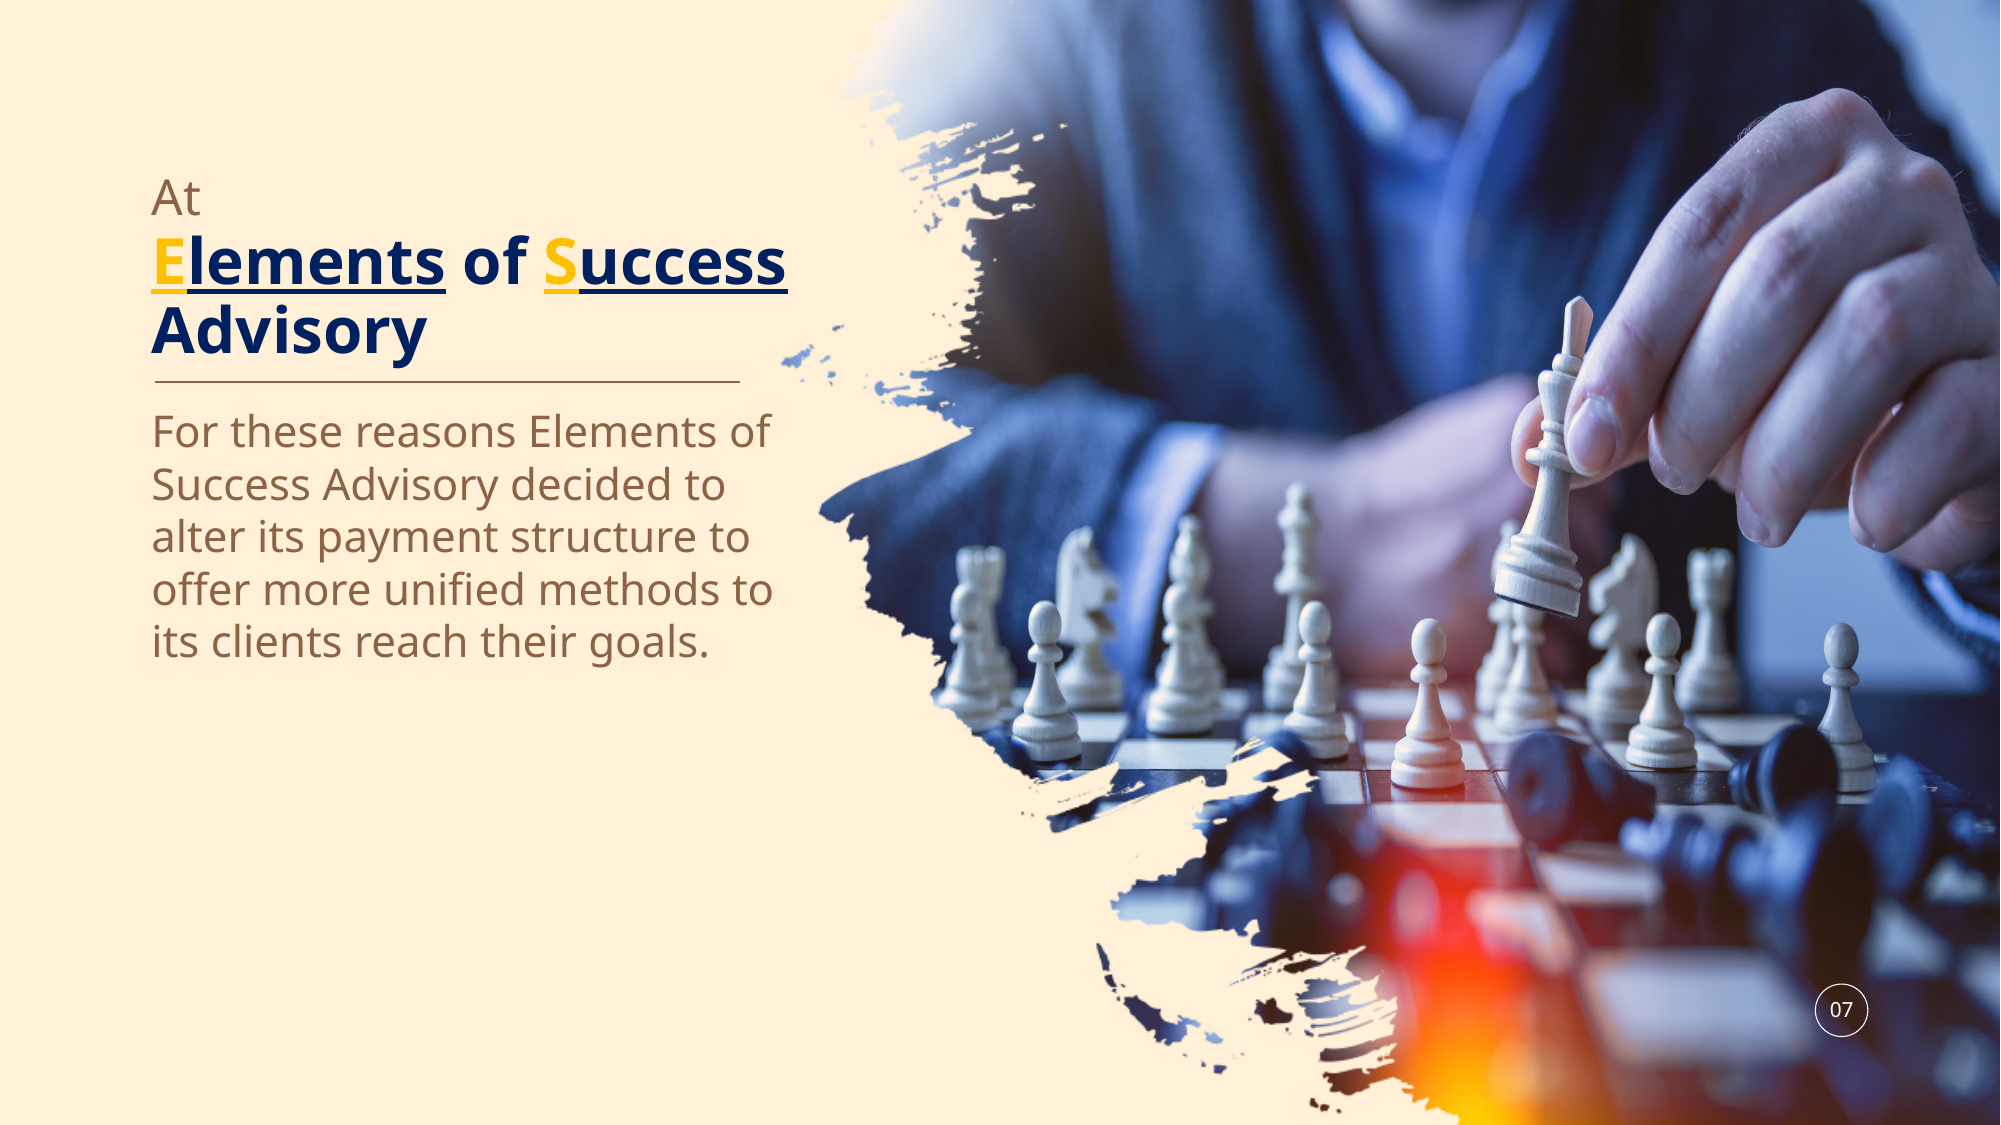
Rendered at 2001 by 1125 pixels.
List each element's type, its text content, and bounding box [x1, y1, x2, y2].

list For these reasons Elements of Success Advisory decided to alter its payment structure to offer more unified methods to its clients reach their goals. [136, 396, 834, 902]
picture [0, 0, 2000, 1125]
title At Elements of Success Advisory [136, 152, 834, 375]
slide_number 07 [1811, 980, 1872, 1041]
